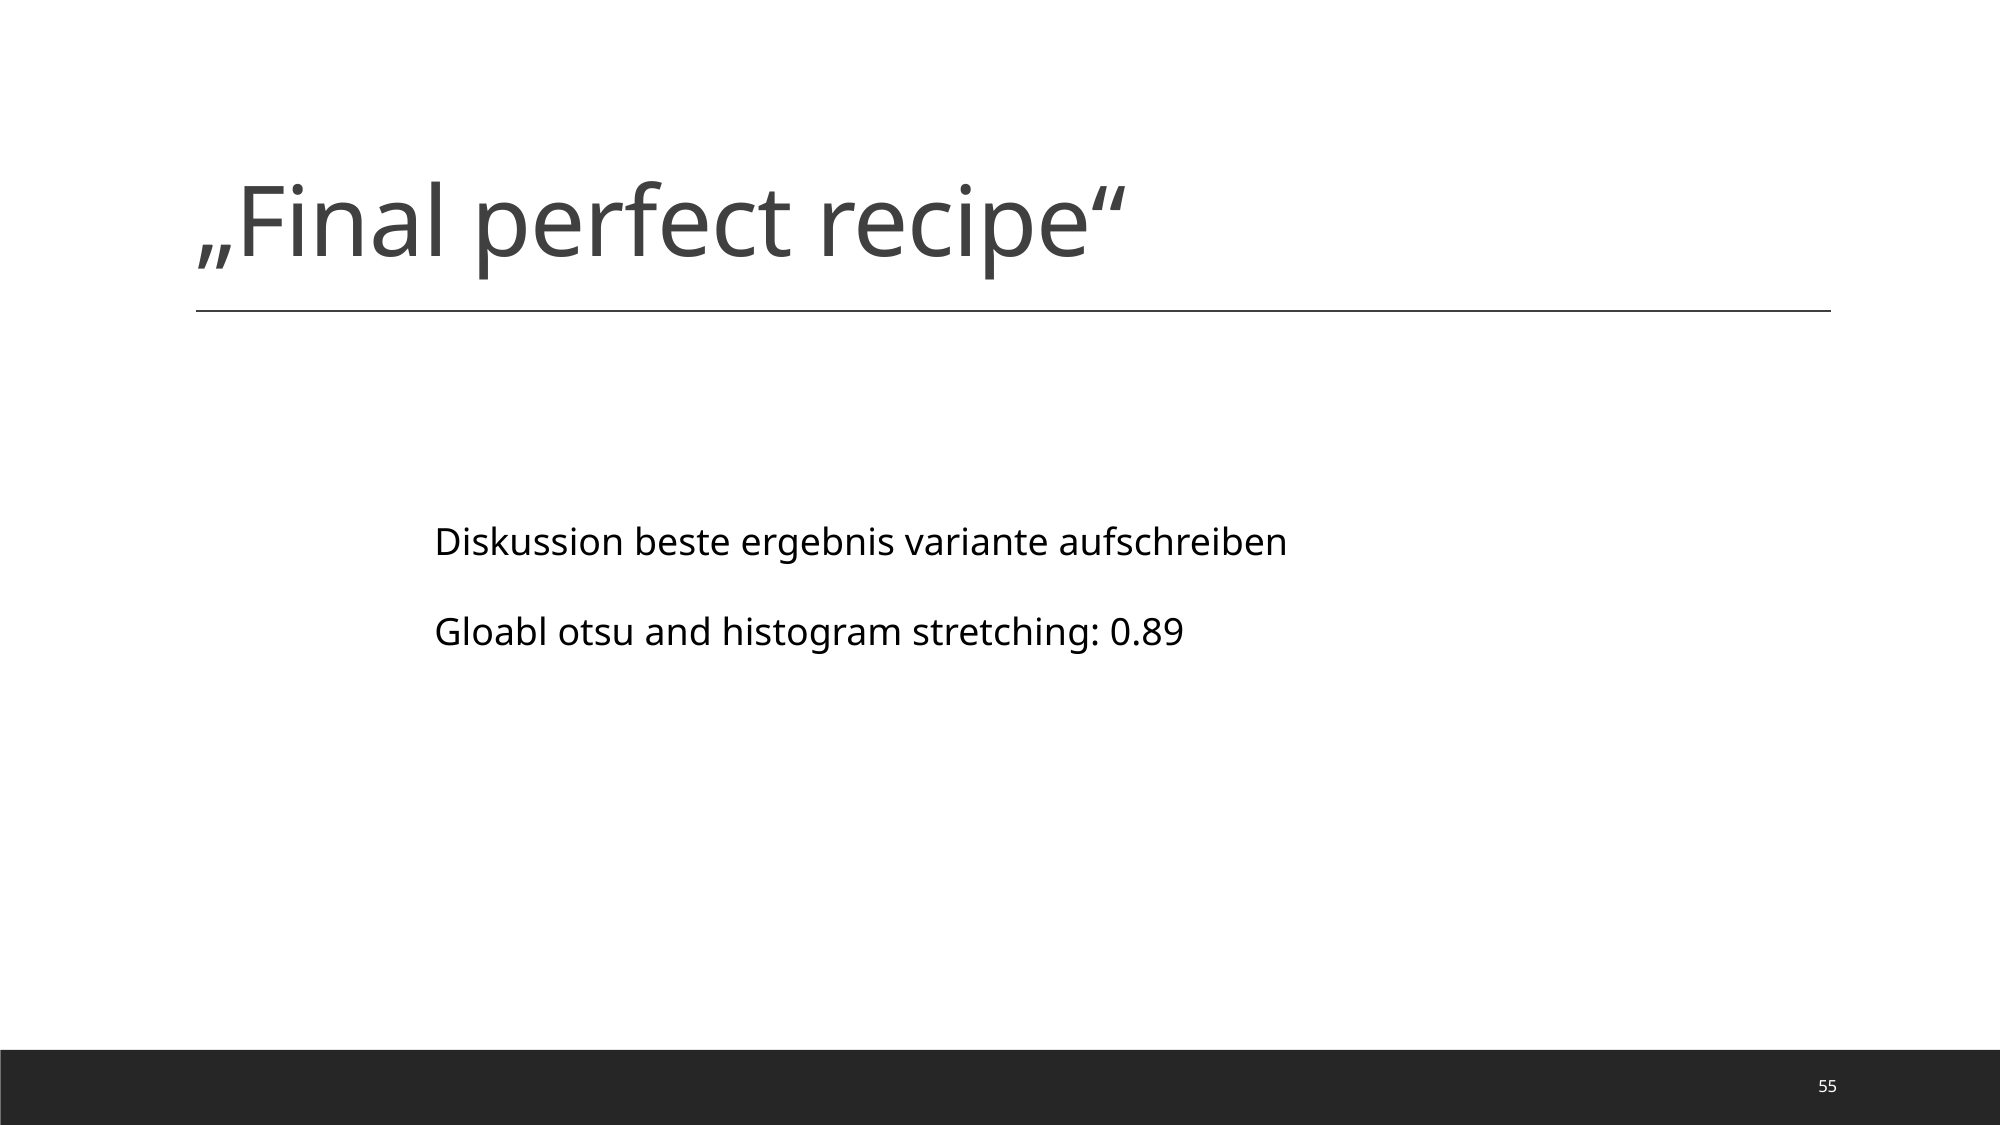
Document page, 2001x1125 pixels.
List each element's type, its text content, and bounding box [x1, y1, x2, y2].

title „Final perfect recipe“ [180, 47, 1830, 285]
text_box Diskussion beste ergebnis variante aufschreiben Gloabl otsu and histogram stretching: 0.89 [419, 510, 1764, 661]
slide_number 55 [1803, 1057, 1932, 1118]
